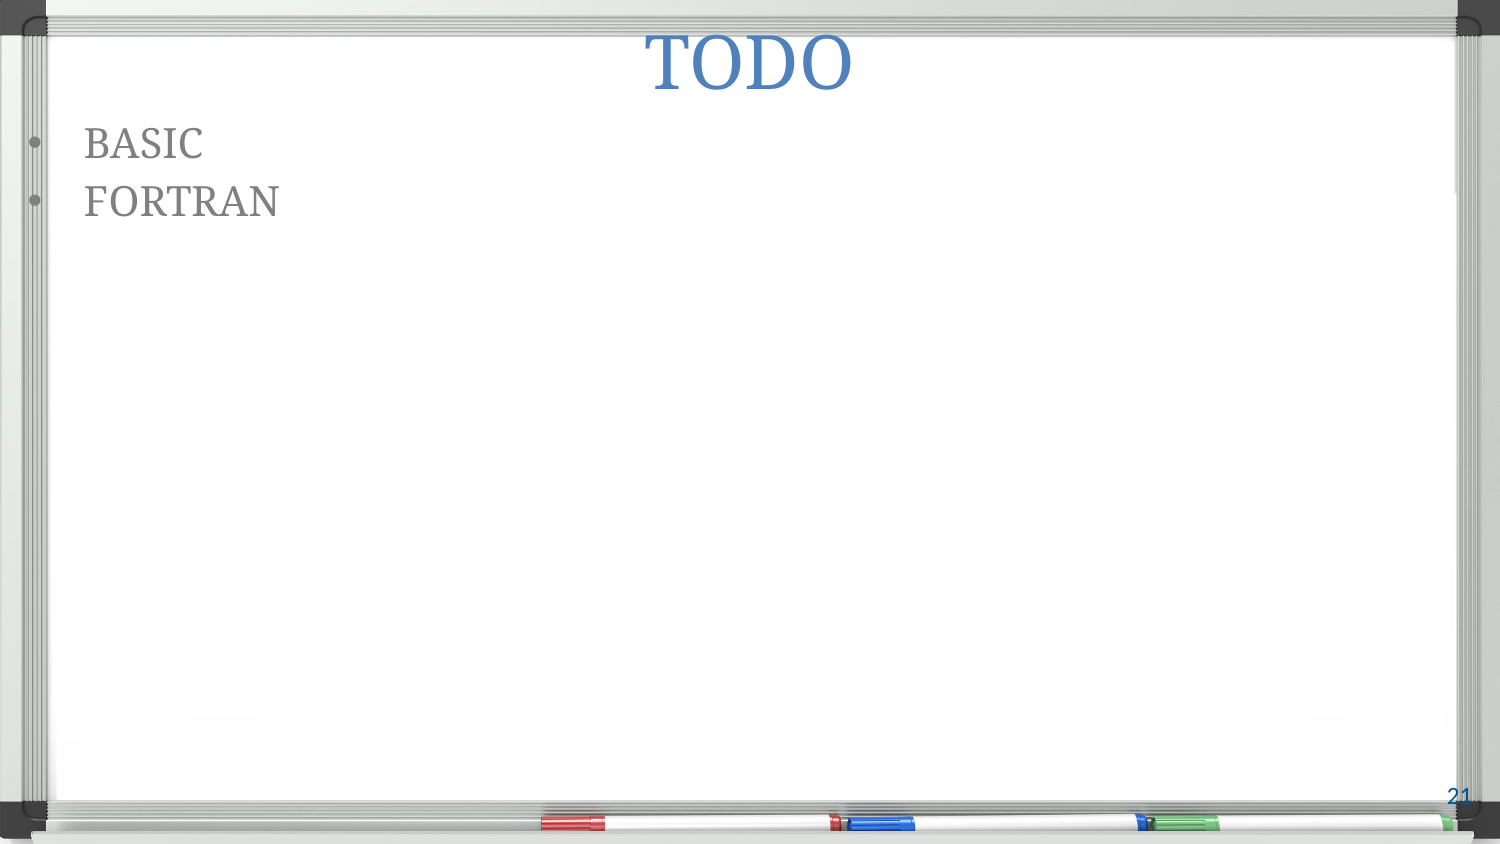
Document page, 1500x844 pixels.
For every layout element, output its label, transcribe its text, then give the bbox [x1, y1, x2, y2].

title TODO [12, 9, 1488, 109]
picture [0, 0, 1500, 844]
slide_number 21 [1387, 771, 1488, 817]
list BASIC FORTRAN [12, 109, 1488, 822]
